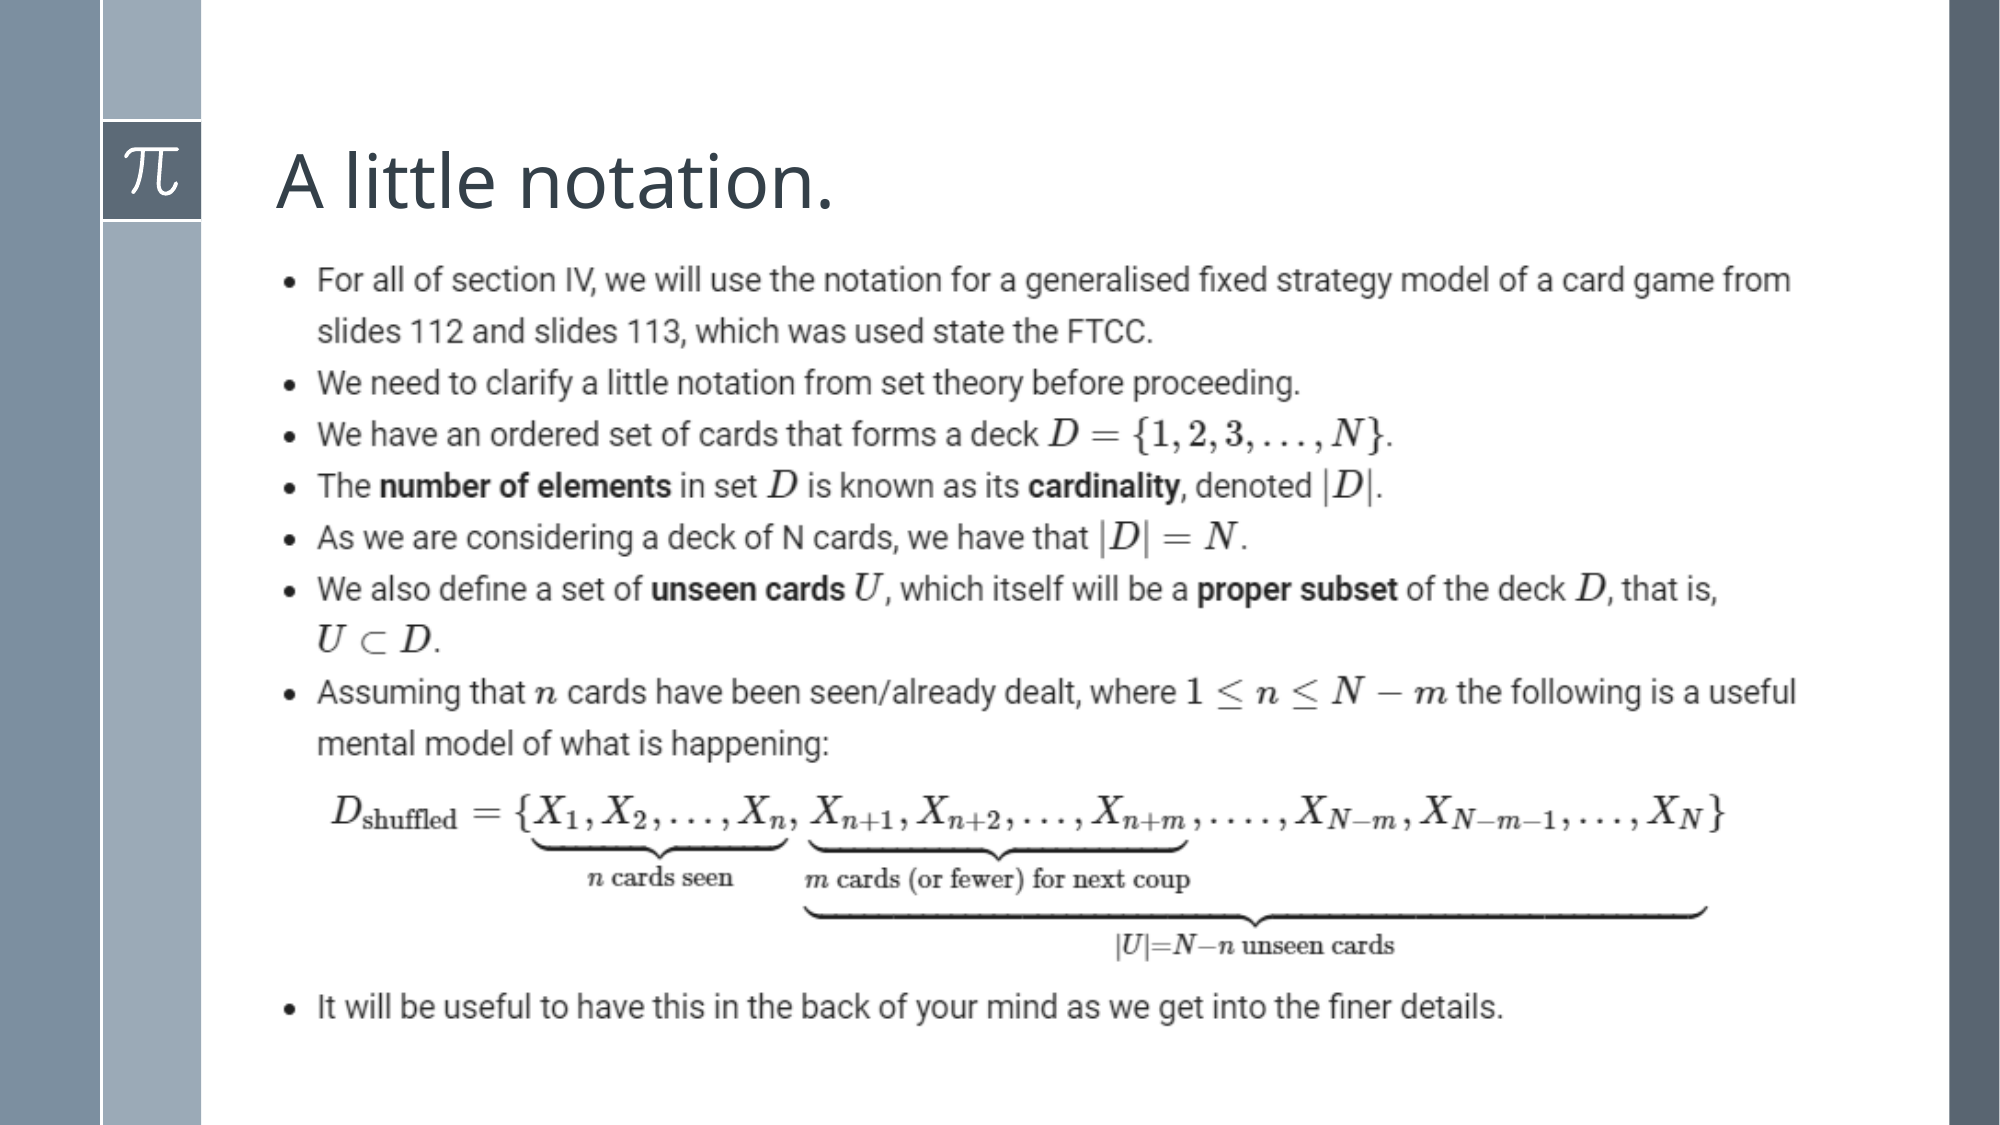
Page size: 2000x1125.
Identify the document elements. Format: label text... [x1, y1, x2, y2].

title A little notation. [261, 29, 1867, 233]
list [255, 255, 1809, 1041]
